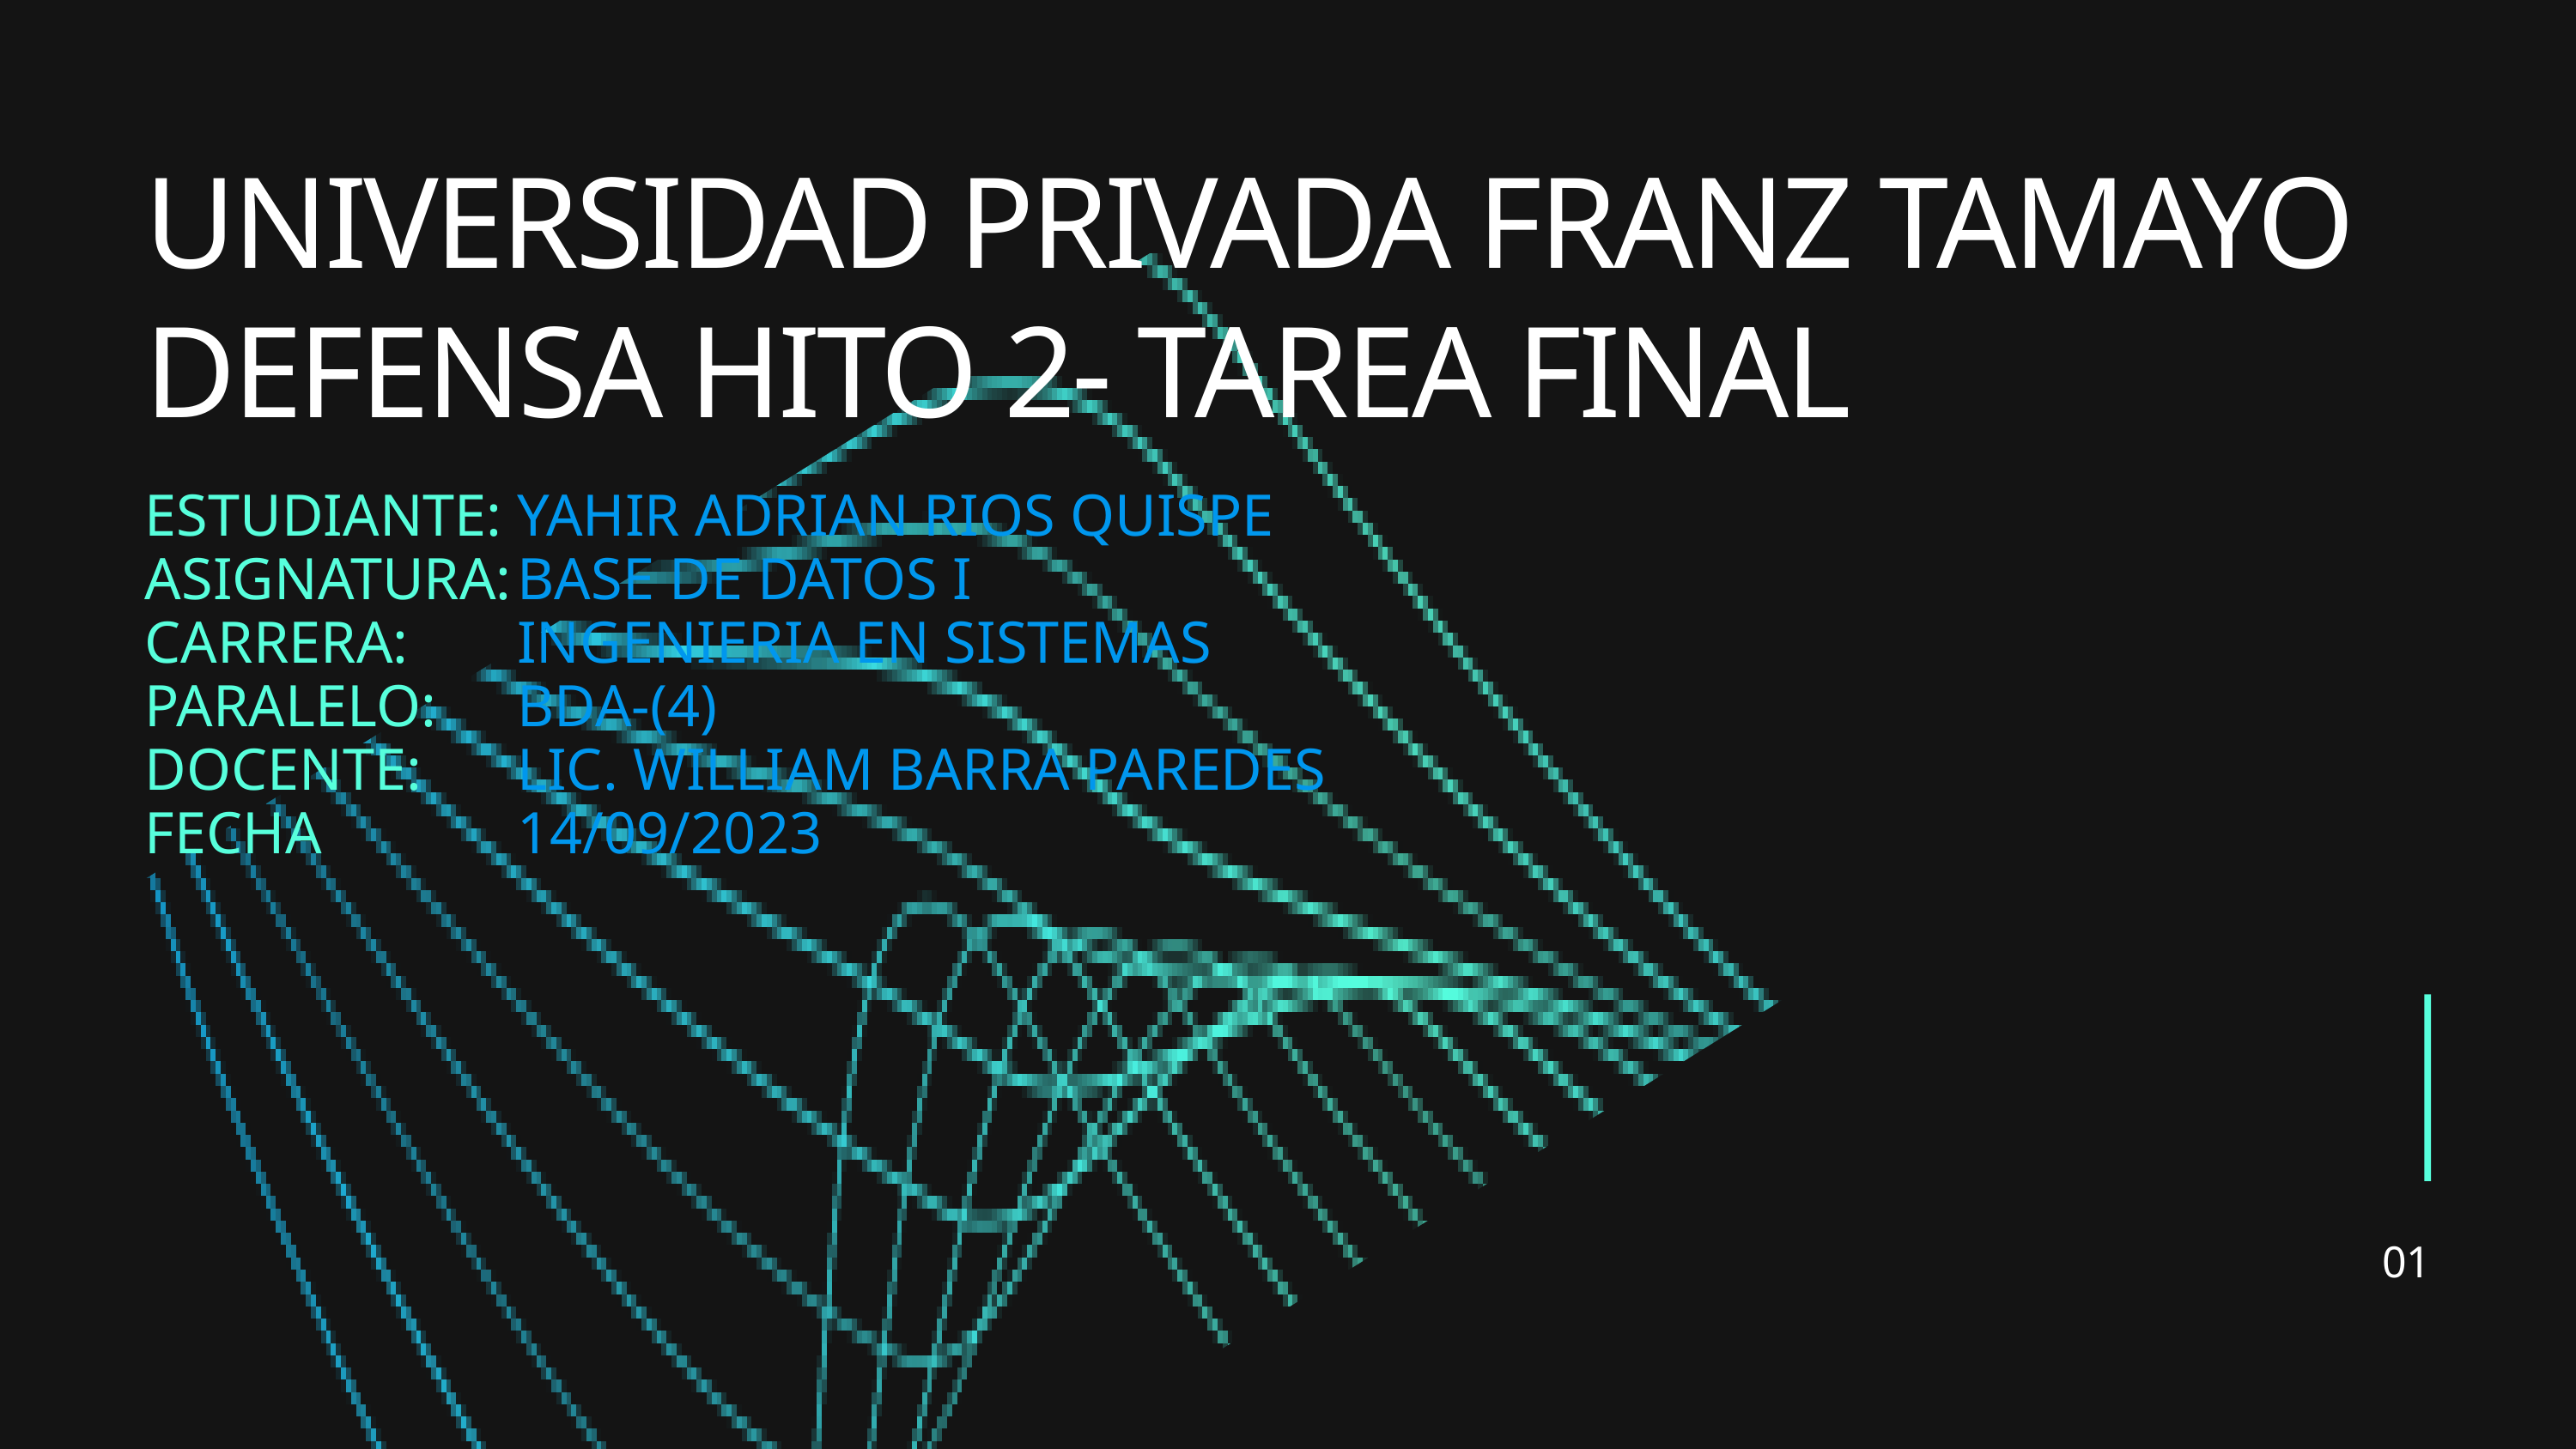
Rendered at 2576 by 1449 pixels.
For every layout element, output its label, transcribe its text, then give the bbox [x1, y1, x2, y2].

text_box YAHIR ADRIAN RIOS QUISPE BASE DE DATOS I INGENIERIA EN SISTEMAS BDA-(4) LIC. WILLIAM BARRA PAREDES 14/09/2023 [517, 484, 1333, 865]
text_box UNIVERSIDAD PRIVADA FRANZ TAMAYO [144, 154, 2432, 294]
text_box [2159, 994, 2432, 1287]
text_box [0, 0, 2576, 1449]
text_box DEFENSA HITO 2- TAREA FINAL [144, 303, 2432, 444]
text_box ESTUDIANTE: ASIGNATURA: CARRERA: PARALELO: DOCENTE: FECHA [144, 484, 517, 865]
